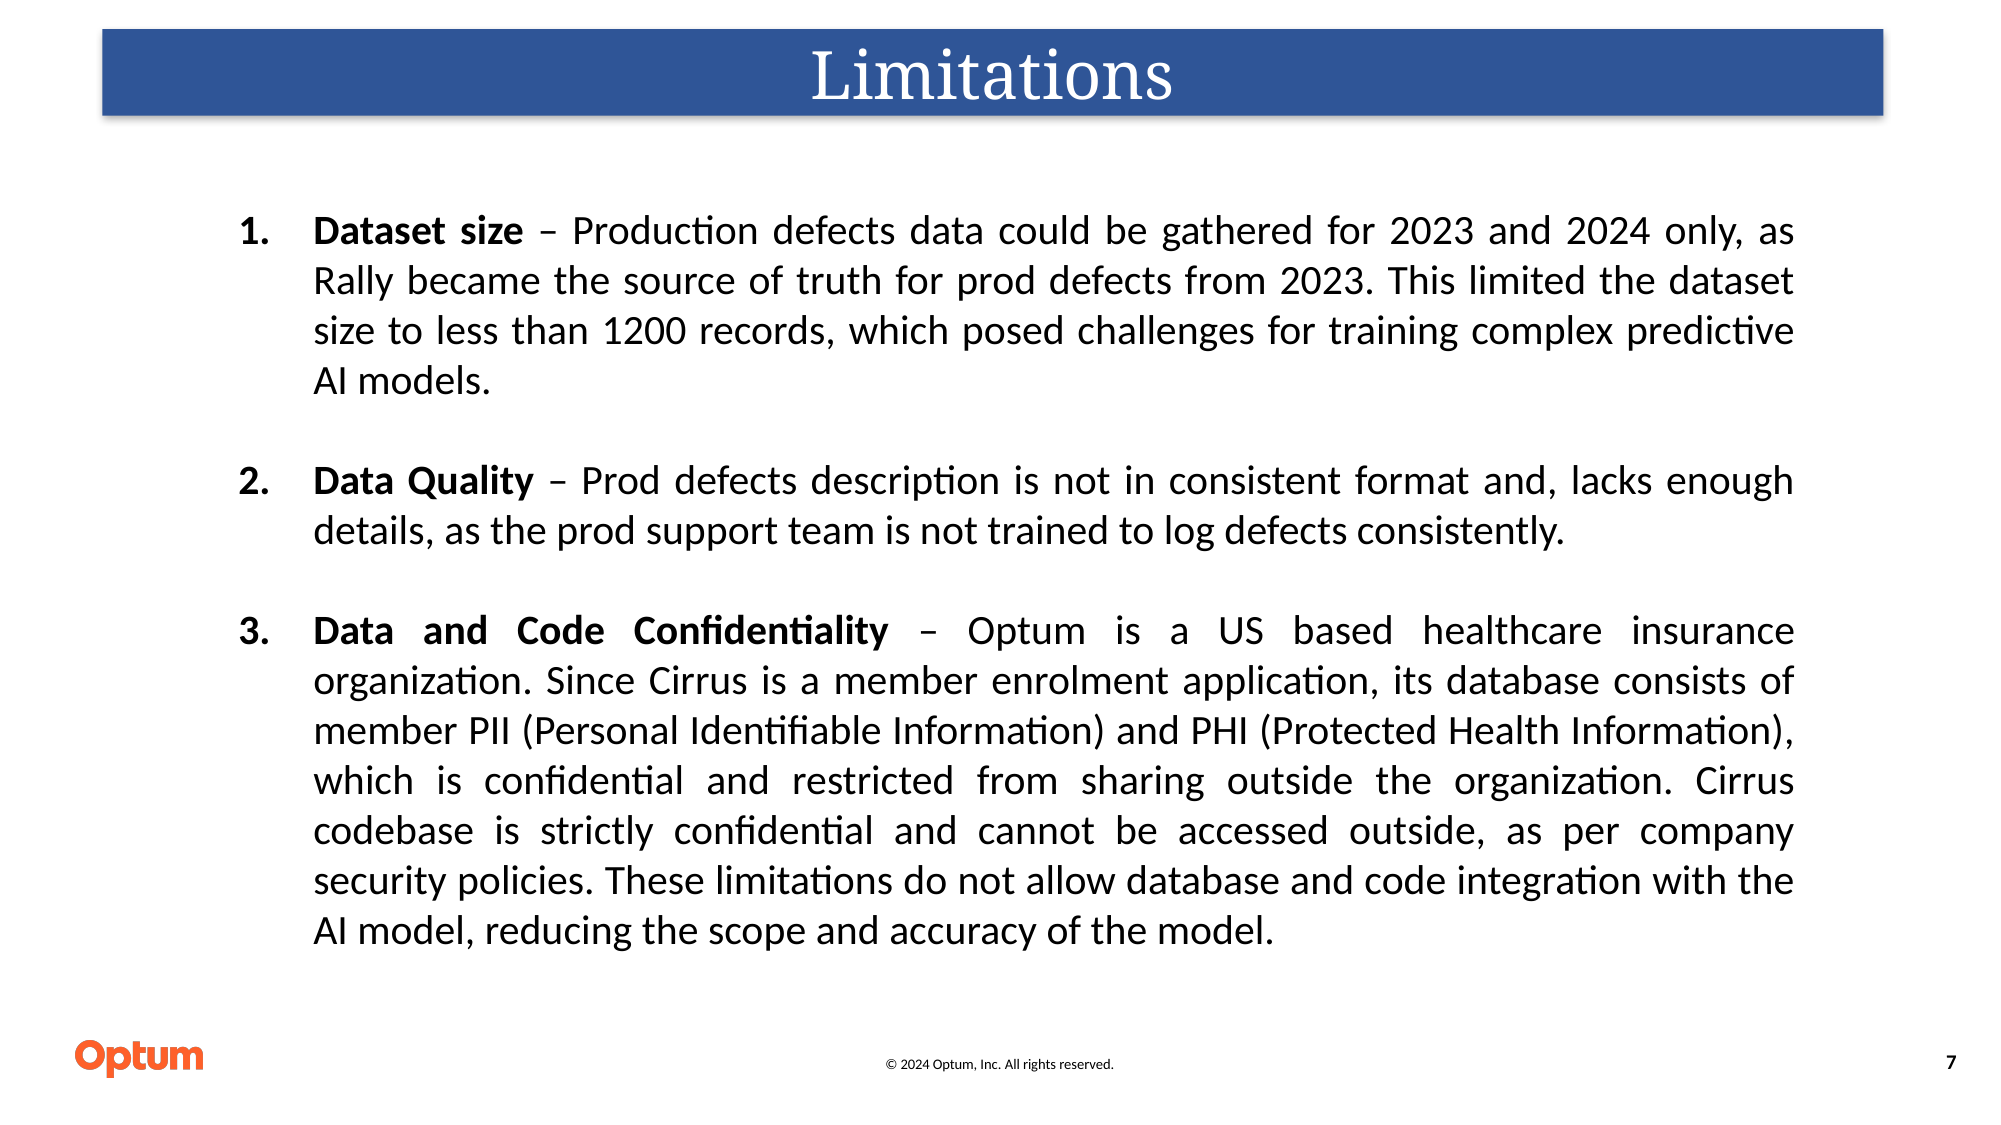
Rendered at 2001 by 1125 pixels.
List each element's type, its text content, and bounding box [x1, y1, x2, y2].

text_box Limitations [102, 29, 1884, 116]
text_box Dataset size – Production defects data could be gathered for 2023 and 2024 only, as Rally became the source of truth for prod defects from 2023. This limited the dataset size to less than 1200 records, which posed challenges for training complex predictive AI models. Data Quality – Prod defects description is not in consistent format and, lacks enough details, as the prod support team is not trained to log defects consistently. Data and Code Confidentiality – Optum is a US based healthcare insurance organization. Since Cirrus is a member enrolment application, its database consists of member PII (Personal Identifiable Information) and PHI (Protected Health Information), which is confidential and restricted from sharing outside the organization. Cirrus codebase is strictly confidential and cannot be accessed outside, as per company security policies. These limitations do not allow database and code integration with the AI model, reducing the scope and accuracy of the model. [223, 195, 1811, 961]
picture [75, 1040, 203, 1078]
